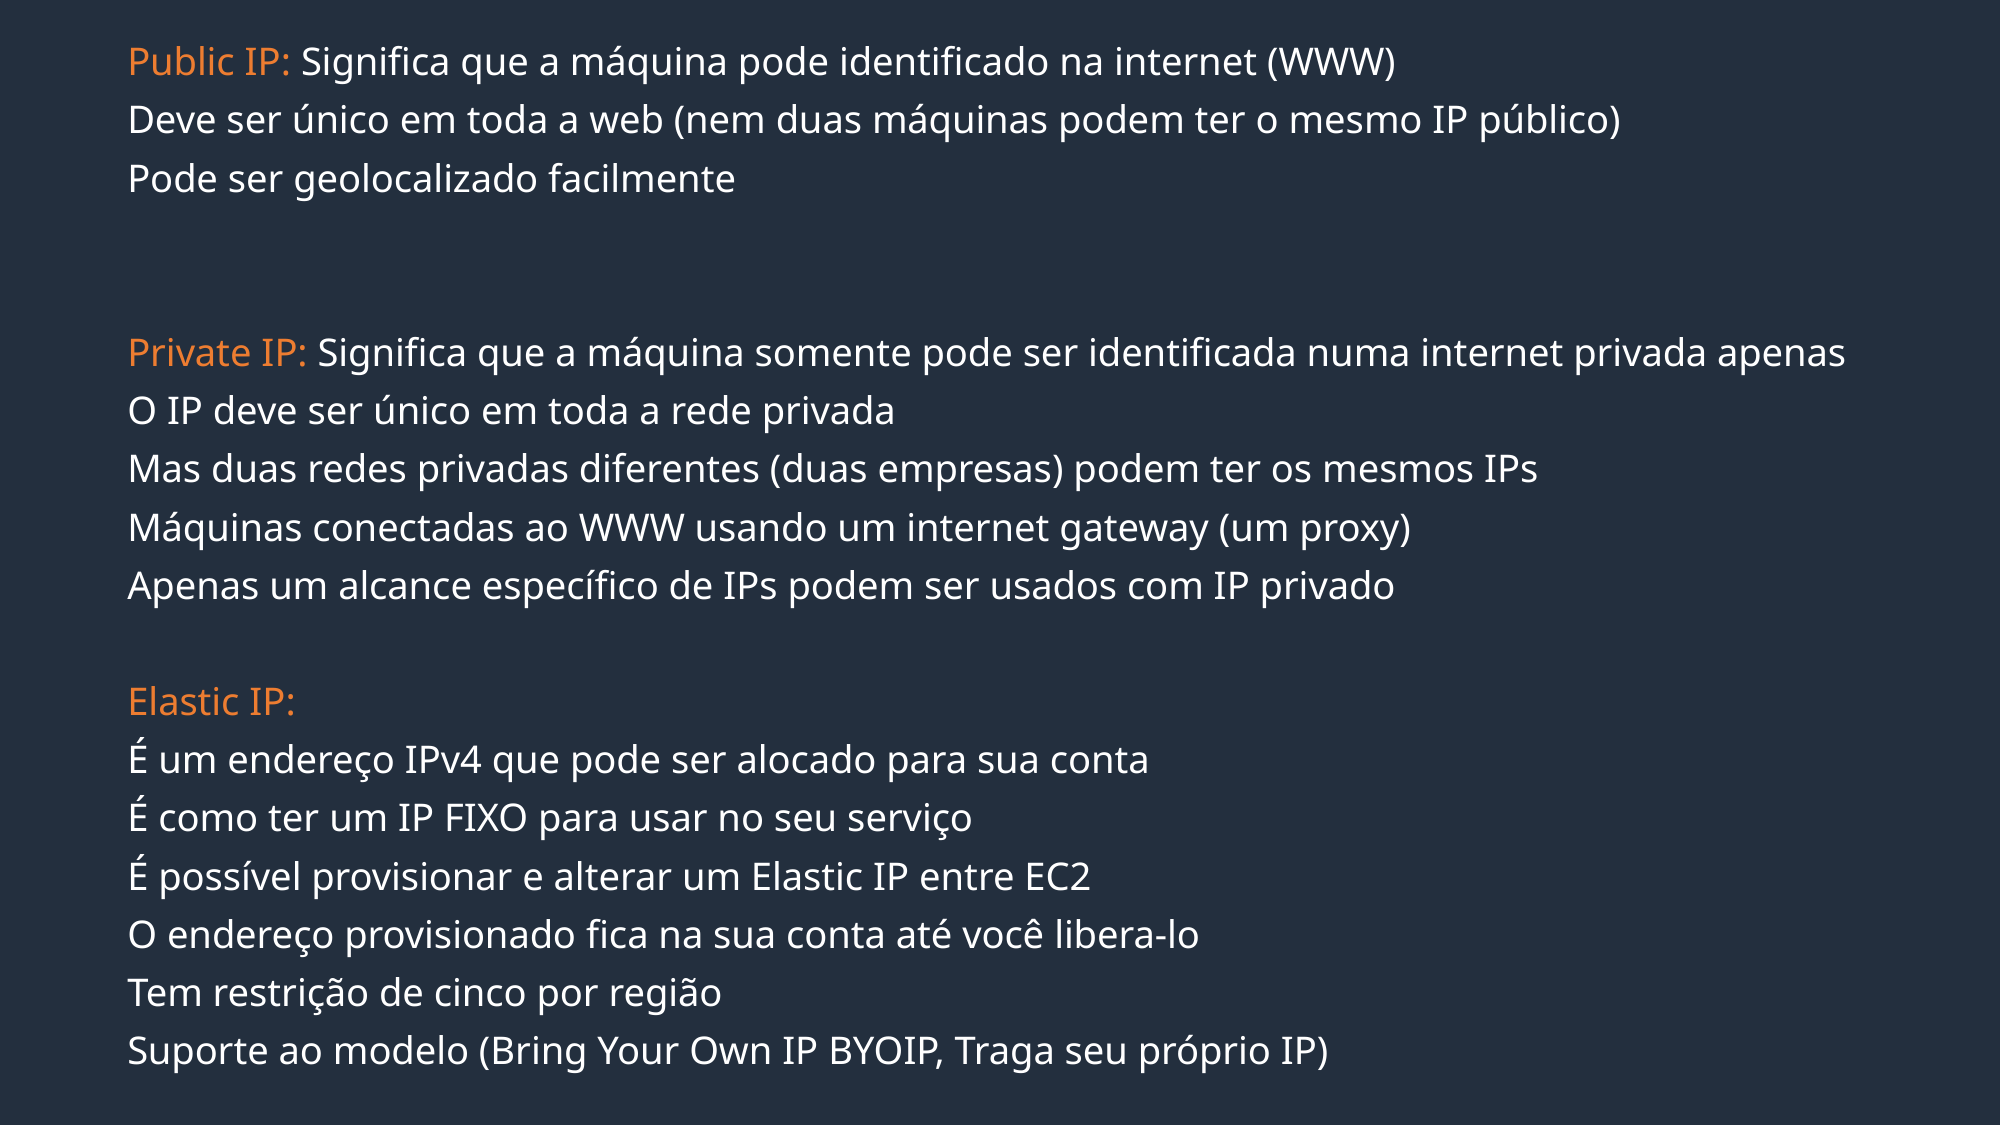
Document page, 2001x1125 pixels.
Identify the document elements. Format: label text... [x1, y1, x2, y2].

list Public IP: Significa que a máquina pode identificado na internet (WWW) Deve ser único em toda a web (nem duas máquinas podem ter o mesmo IP público) Pode ser geolocalizado facilmente Private IP: Significa que a máquina somente pode ser identificada numa internet privada apenas O IP deve ser único em toda a rede privada Mas duas redes privadas diferentes (duas empresas) podem ter os mesmos IPs Máquinas conectadas ao WWW usando um internet gateway (um proxy) Apenas um alcance específico de IPs podem ser usados com IP privado Elastic IP: É um endereço IPv4 que pode ser alocado para sua conta É como ter um IP FIXO para usar no seu serviço É possível provisionar e alterar um Elastic IP entre EC2 O endereço provisionado fica na sua conta até você libera-lo Tem restrição de cinco por região Suporte ao modelo (Bring Your Own IP BYOIP, Traga seu próprio IP) [112, 35, 1888, 1090]
